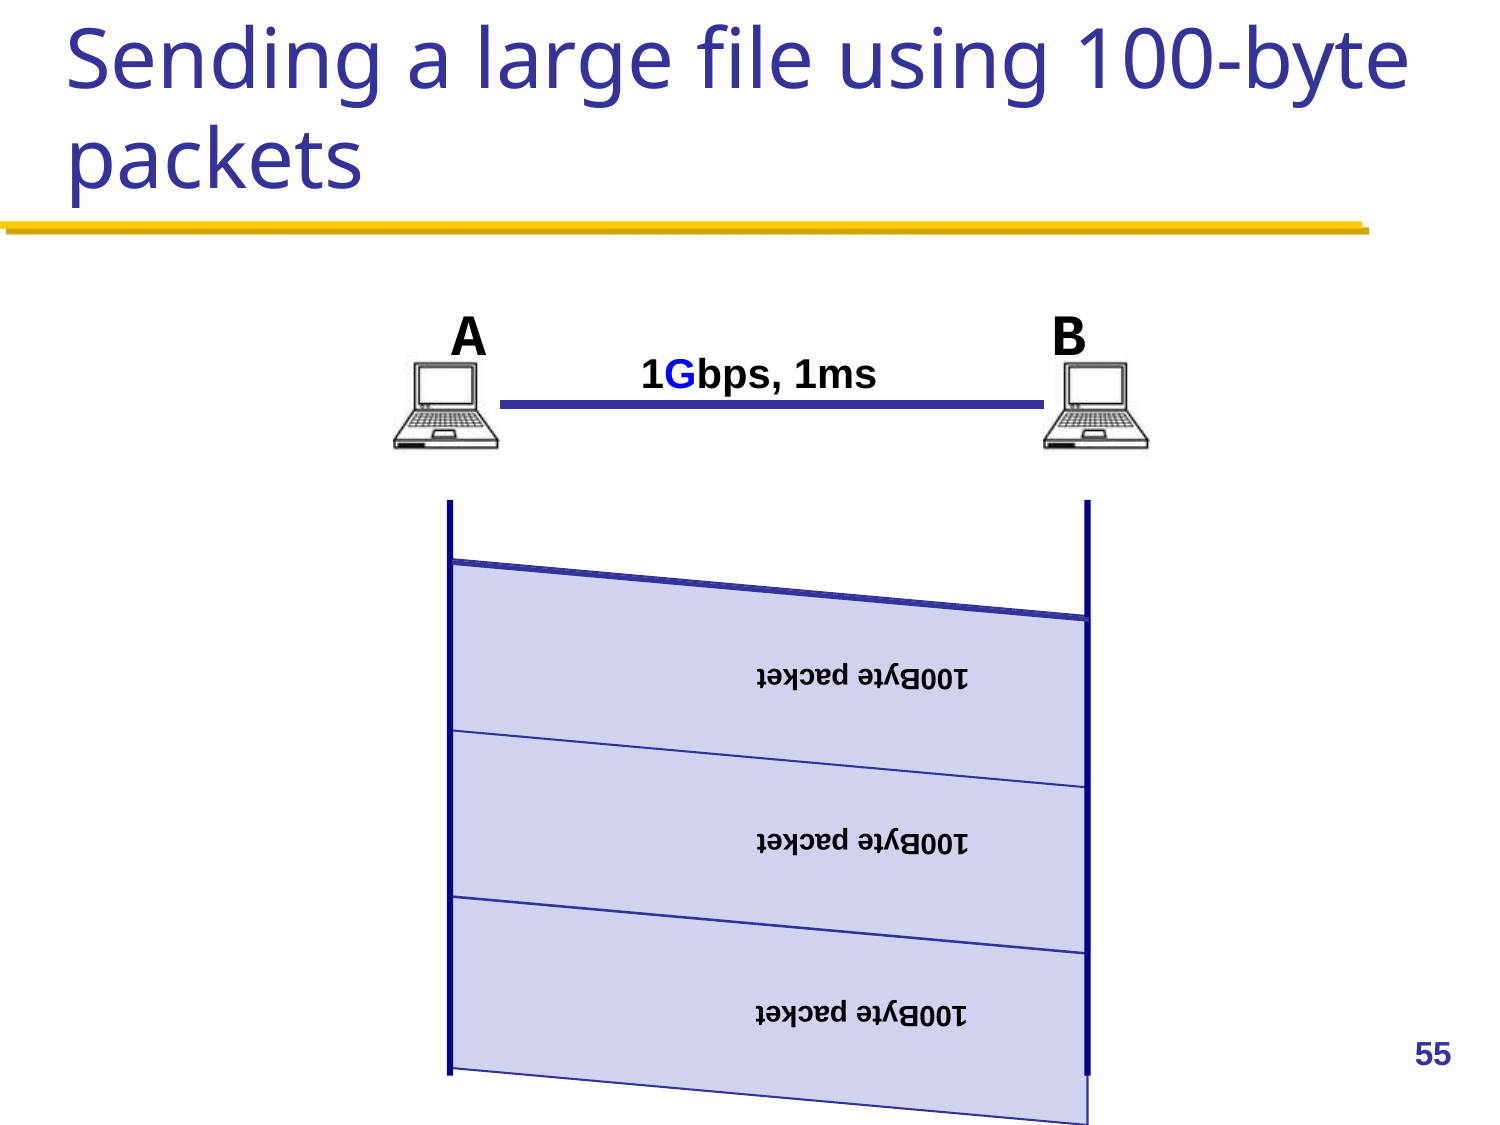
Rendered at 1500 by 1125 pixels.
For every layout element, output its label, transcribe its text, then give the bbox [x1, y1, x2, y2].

text_box B [1036, 289, 1102, 375]
text_box 1Gbps, 1ms [625, 329, 905, 403]
text_box A [436, 289, 502, 353]
text_box 100Byte packet [451, 897, 1088, 1125]
picture [1043, 351, 1151, 458]
picture [393, 351, 501, 458]
text_box 100Byte packet [451, 559, 1087, 788]
text_box 100Byte packet [451, 731, 1087, 954]
slide_number 55 [1400, 1025, 1500, 1100]
title Sending a large file using 100-byte packets [49, 24, 1451, 213]
